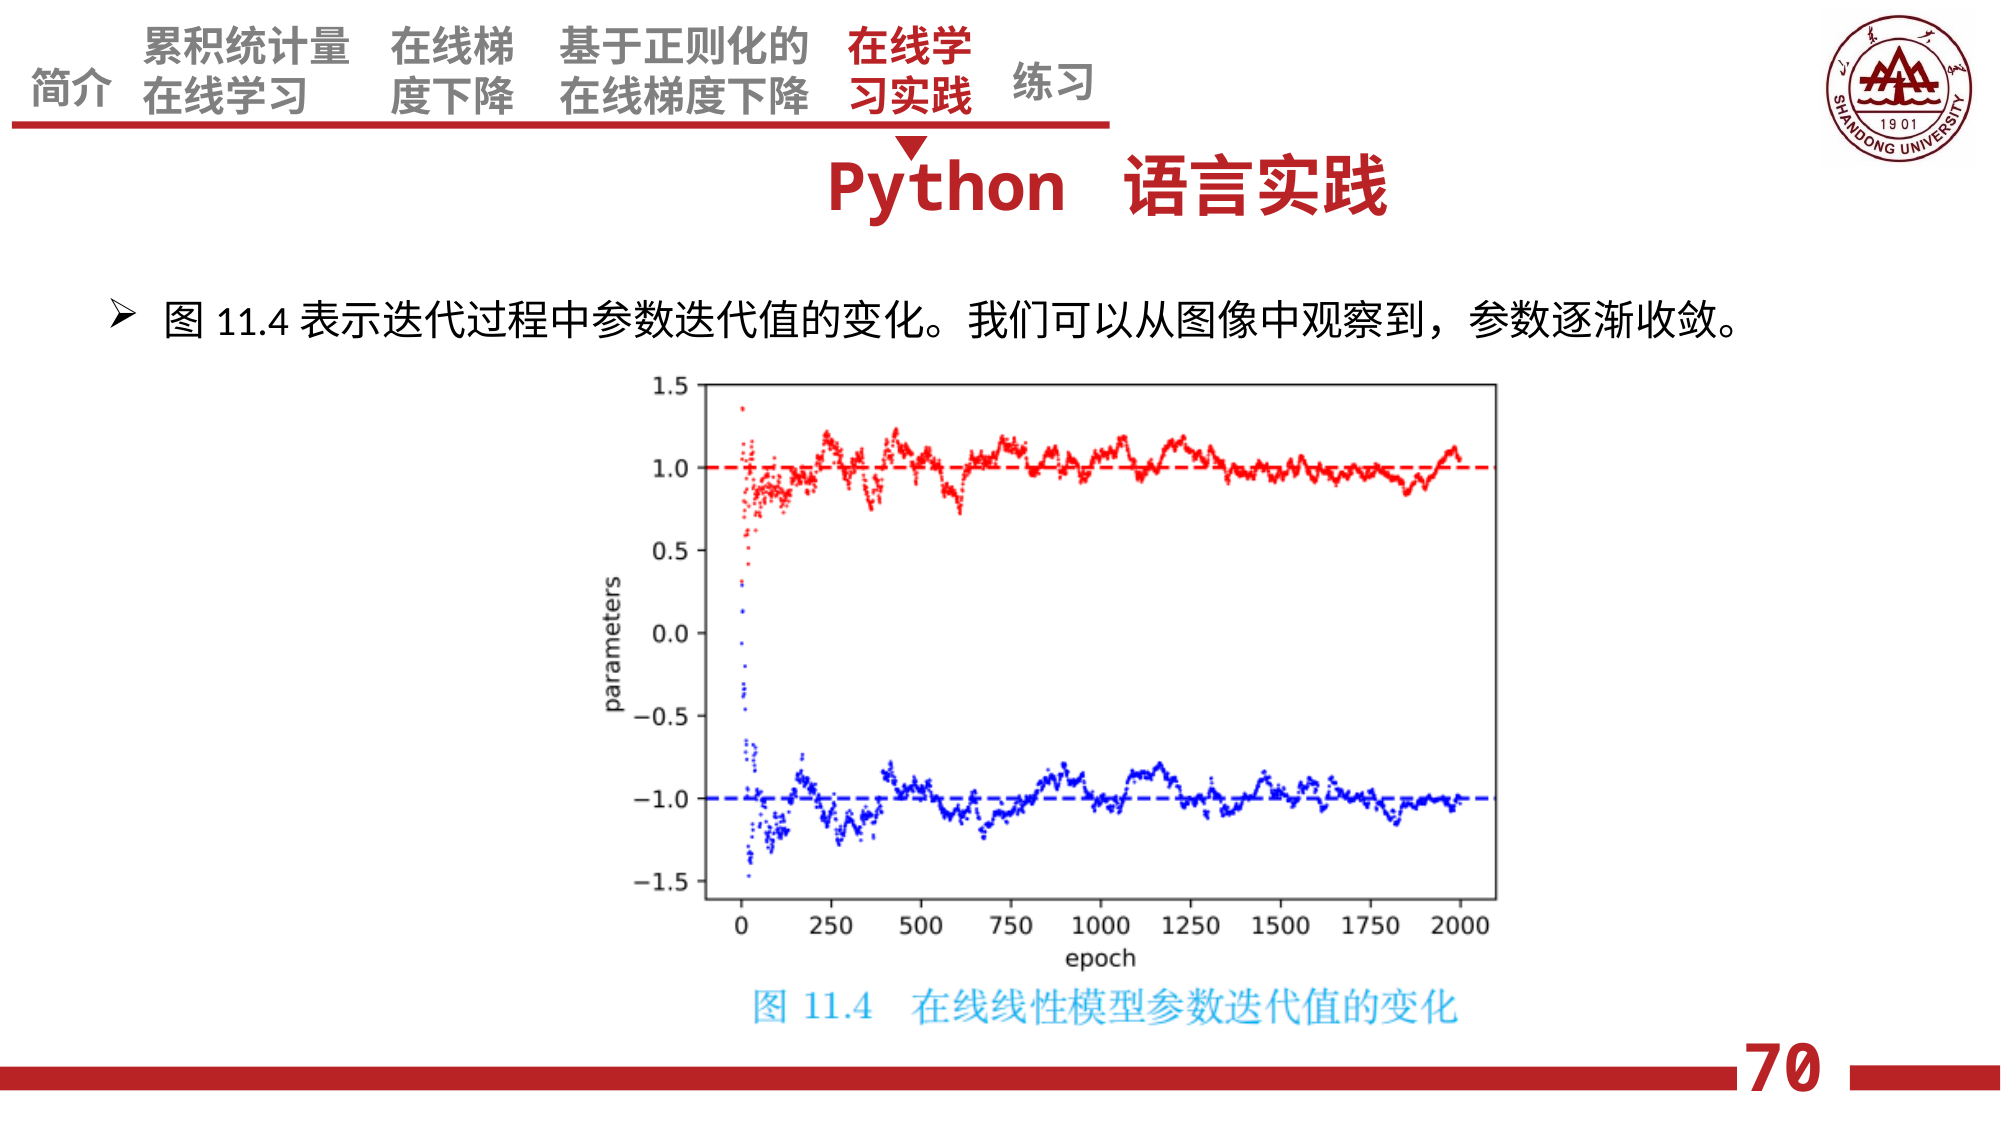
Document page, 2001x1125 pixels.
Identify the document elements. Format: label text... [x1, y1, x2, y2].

text_box Python 语言实践 [691, 136, 1404, 232]
picture [1820, 9, 1977, 167]
text_box 图11.4表示迭代过程中参数迭代值的变化。我们可以从图像中观察到，参数逐渐收敛。 [92, 285, 1838, 351]
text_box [583, 360, 1597, 1043]
